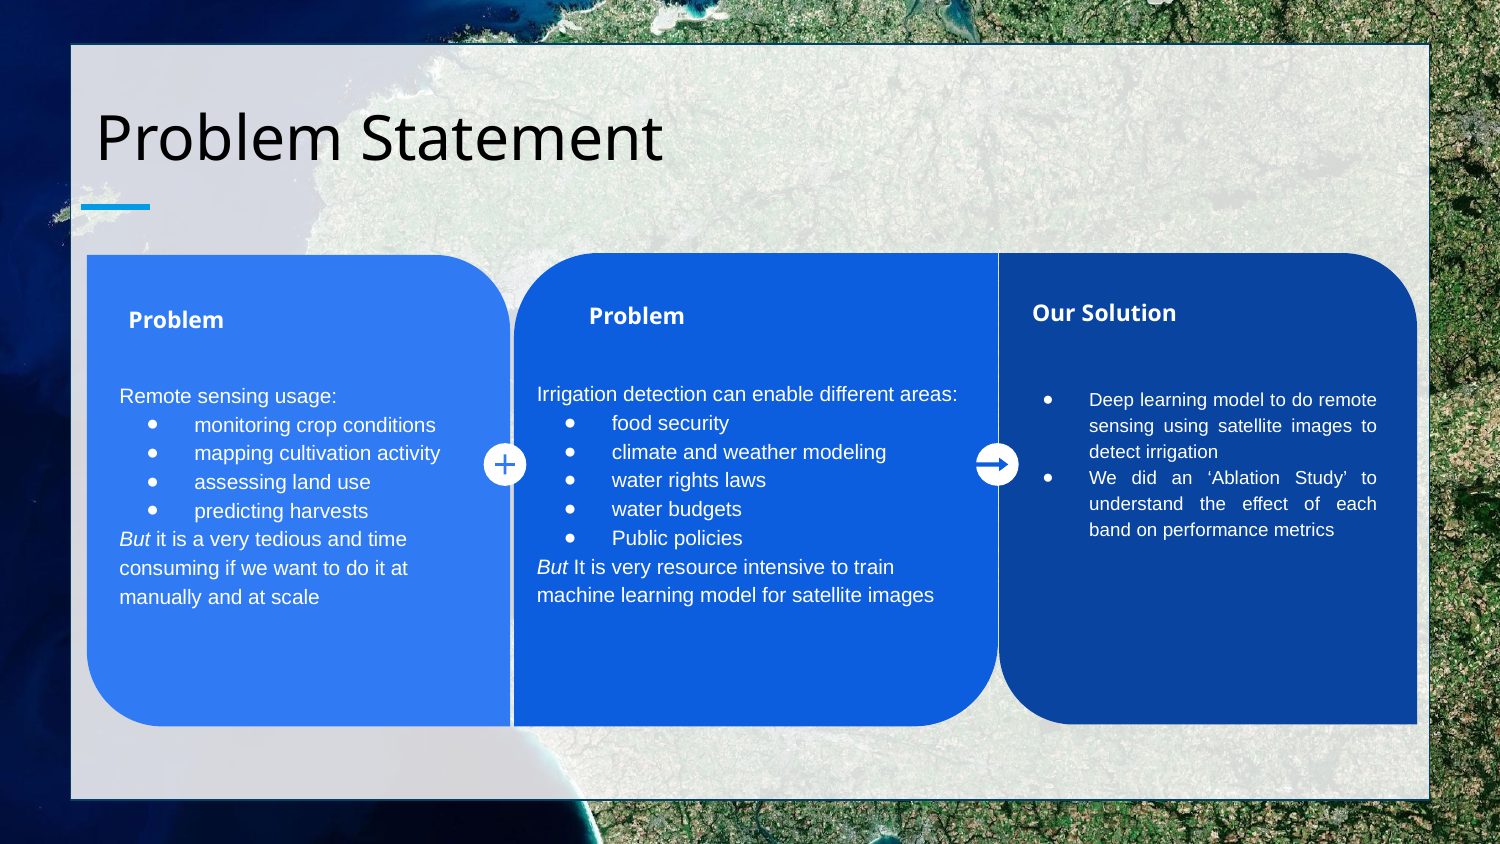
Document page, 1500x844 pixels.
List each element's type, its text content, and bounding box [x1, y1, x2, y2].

picture [0, 0, 1500, 844]
title Problem Statement [80, 75, 1430, 188]
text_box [513, 252, 997, 727]
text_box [483, 442, 527, 487]
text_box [975, 442, 1019, 486]
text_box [86, 254, 511, 727]
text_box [998, 252, 1418, 725]
